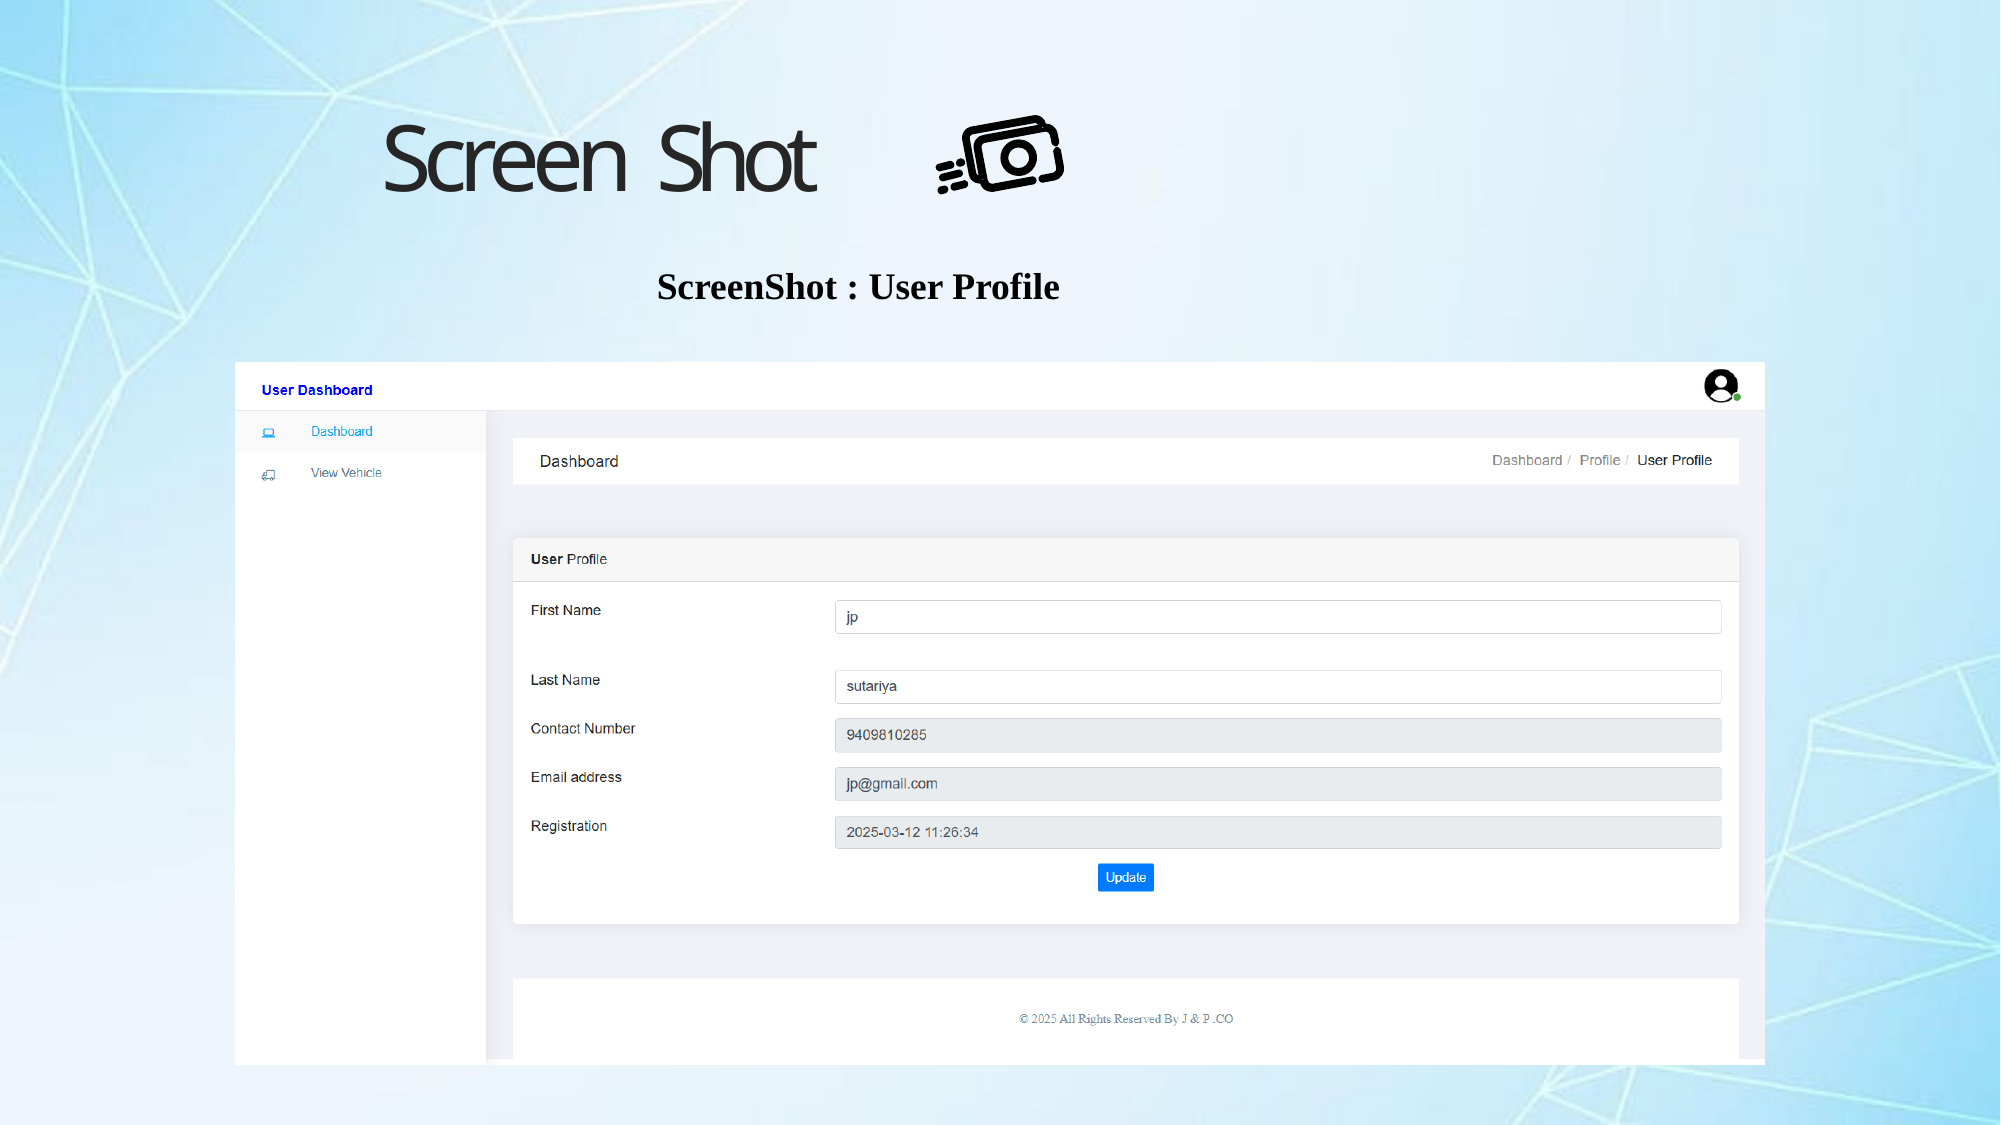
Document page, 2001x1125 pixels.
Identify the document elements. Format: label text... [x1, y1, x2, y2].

text_box ScreenShot : User Profile [553, 250, 1433, 315]
title Screen Shot [378, 97, 1411, 288]
picture [0, 0, 2001, 1125]
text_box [937, 116, 1063, 193]
